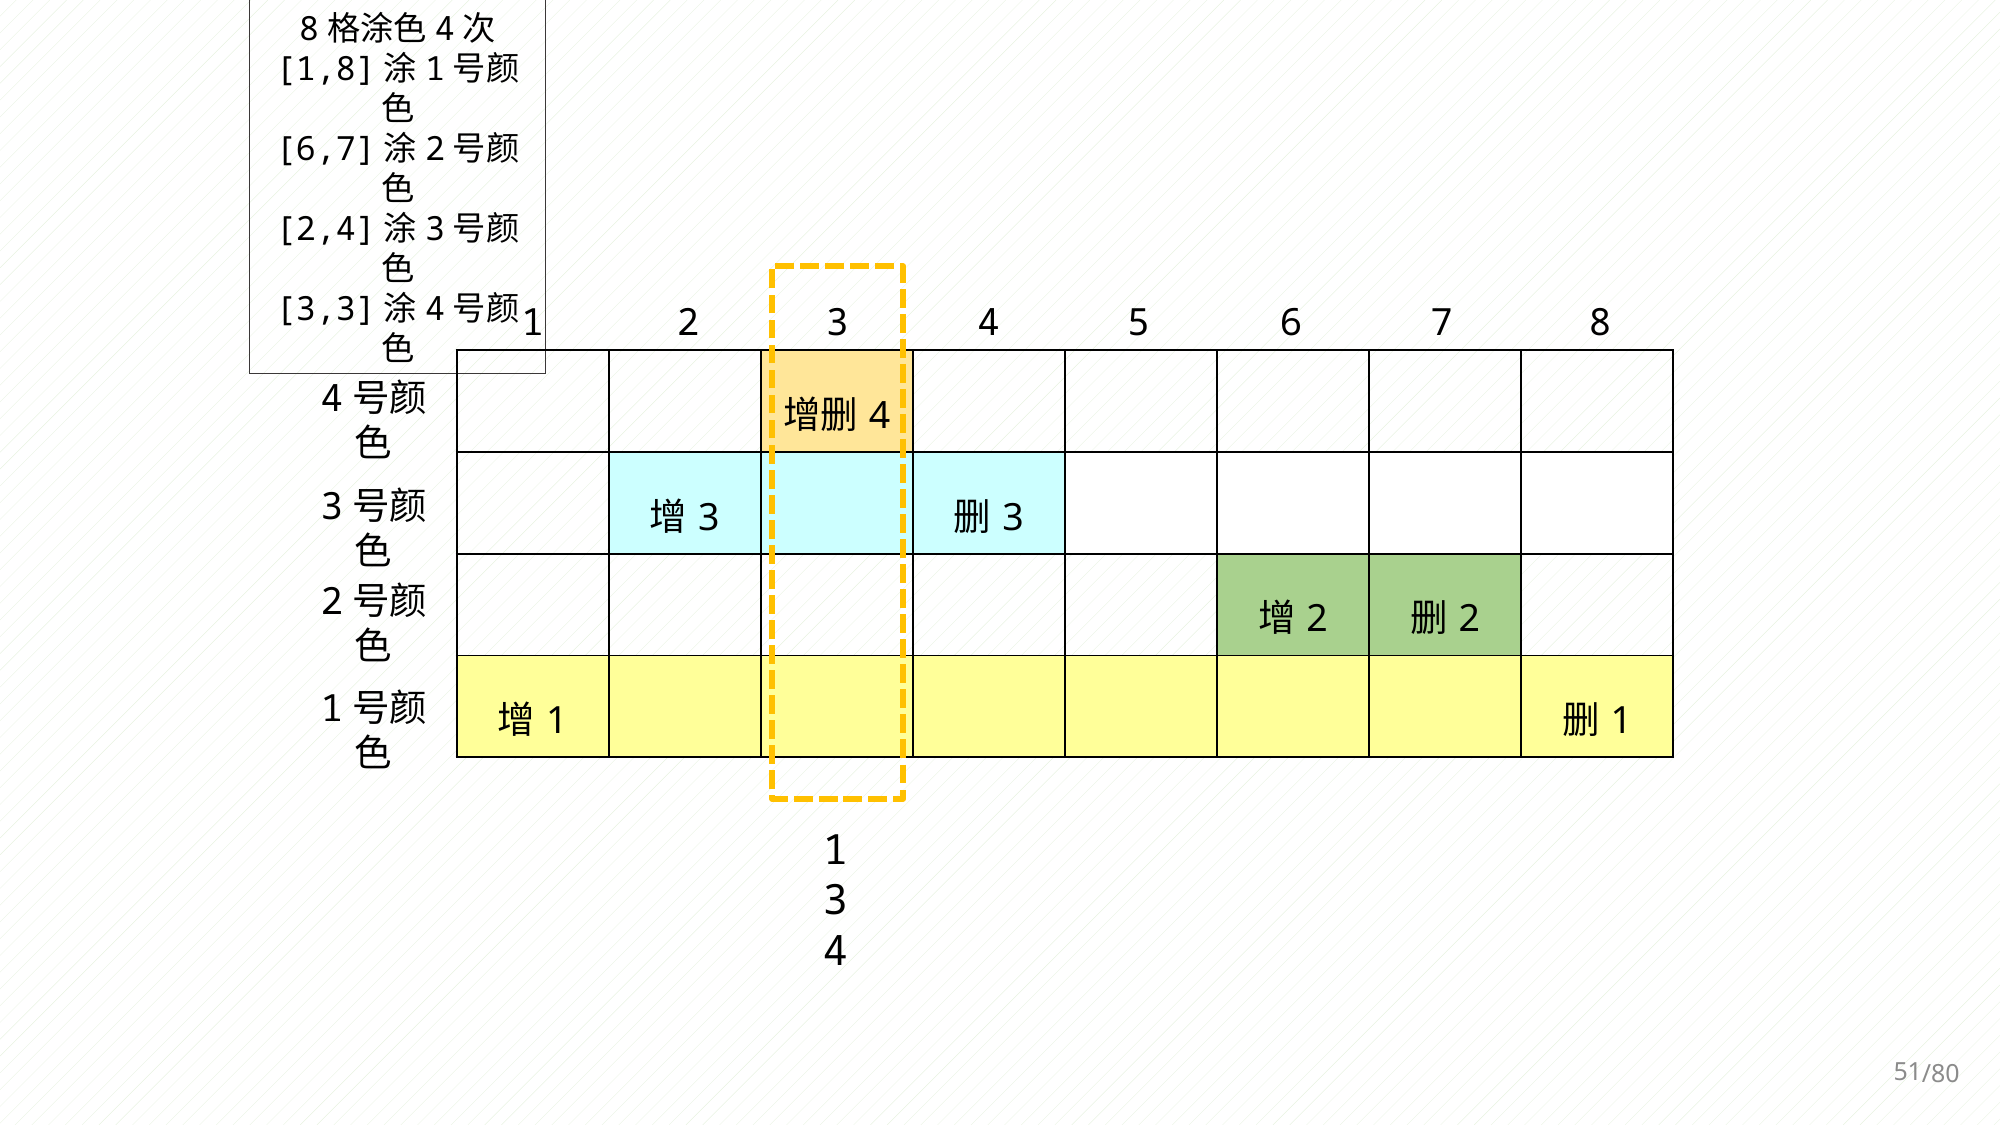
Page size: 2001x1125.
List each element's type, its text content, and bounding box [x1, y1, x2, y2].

table_header [1218, 351, 1368, 451]
table_header 增删4 [762, 351, 772, 451]
table_cell 增2 [1218, 555, 1368, 655]
table_cell [1066, 555, 1216, 655]
table_header [914, 351, 1064, 451]
text_box 2 [638, 290, 738, 351]
text_box [770, 264, 905, 801]
table_header [1066, 351, 1216, 451]
table_header 增删4 [904, 351, 912, 451]
text_box 5 [1089, 290, 1189, 351]
table_cell [1522, 453, 1672, 553]
table_header [1370, 351, 1520, 451]
table_cell [1218, 656, 1368, 756]
table_cell [914, 555, 1064, 655]
table_cell [904, 453, 912, 553]
text_box 4 [798, 916, 873, 982]
text_box 8 [1550, 290, 1650, 351]
text_box 4号颜色 [291, 366, 457, 472]
text_box 2号颜色 [291, 579, 457, 675]
table_cell [458, 453, 608, 553]
table_header [610, 351, 760, 451]
table_cell 增3 [610, 453, 760, 553]
table_cell [762, 656, 772, 756]
text_box 1 [483, 290, 583, 351]
slide_number 51 [1470, 1042, 1938, 1103]
table_cell 删3 [914, 453, 1064, 553]
table_cell [1066, 453, 1216, 553]
text_box 3号颜色 [291, 474, 457, 579]
table_cell [1522, 555, 1672, 655]
table_cell [610, 656, 760, 756]
text_box 6 [1241, 290, 1341, 351]
table_cell [762, 453, 772, 553]
table_cell [458, 555, 608, 655]
text_box 7 [1392, 290, 1492, 351]
table_cell 增1 [458, 656, 608, 756]
table_cell [762, 555, 772, 655]
table_cell [610, 555, 760, 655]
table_cell [1370, 656, 1520, 756]
table_cell [1370, 453, 1520, 553]
text_box 3 [787, 290, 887, 351]
table_cell [914, 656, 1064, 756]
table_cell [904, 555, 912, 655]
text_box 1 [798, 815, 873, 865]
table_header [458, 351, 608, 451]
table_header [1522, 351, 1672, 451]
table_cell [1066, 656, 1216, 756]
table_cell [904, 656, 912, 756]
text_box 1号颜色 [291, 676, 457, 781]
text_box 4 [939, 290, 1039, 351]
table_cell [1218, 453, 1368, 553]
table_cell 删2 [1370, 555, 1520, 655]
text_box 3 [798, 865, 873, 916]
text_box 8格涂色4次 [1,8]涂1号颜色 [6,7]涂2号颜色 [2,4]涂3号颜色 [3,3]涂4号颜色 [249, 0, 546, 374]
table_cell 删1 [1522, 656, 1672, 756]
